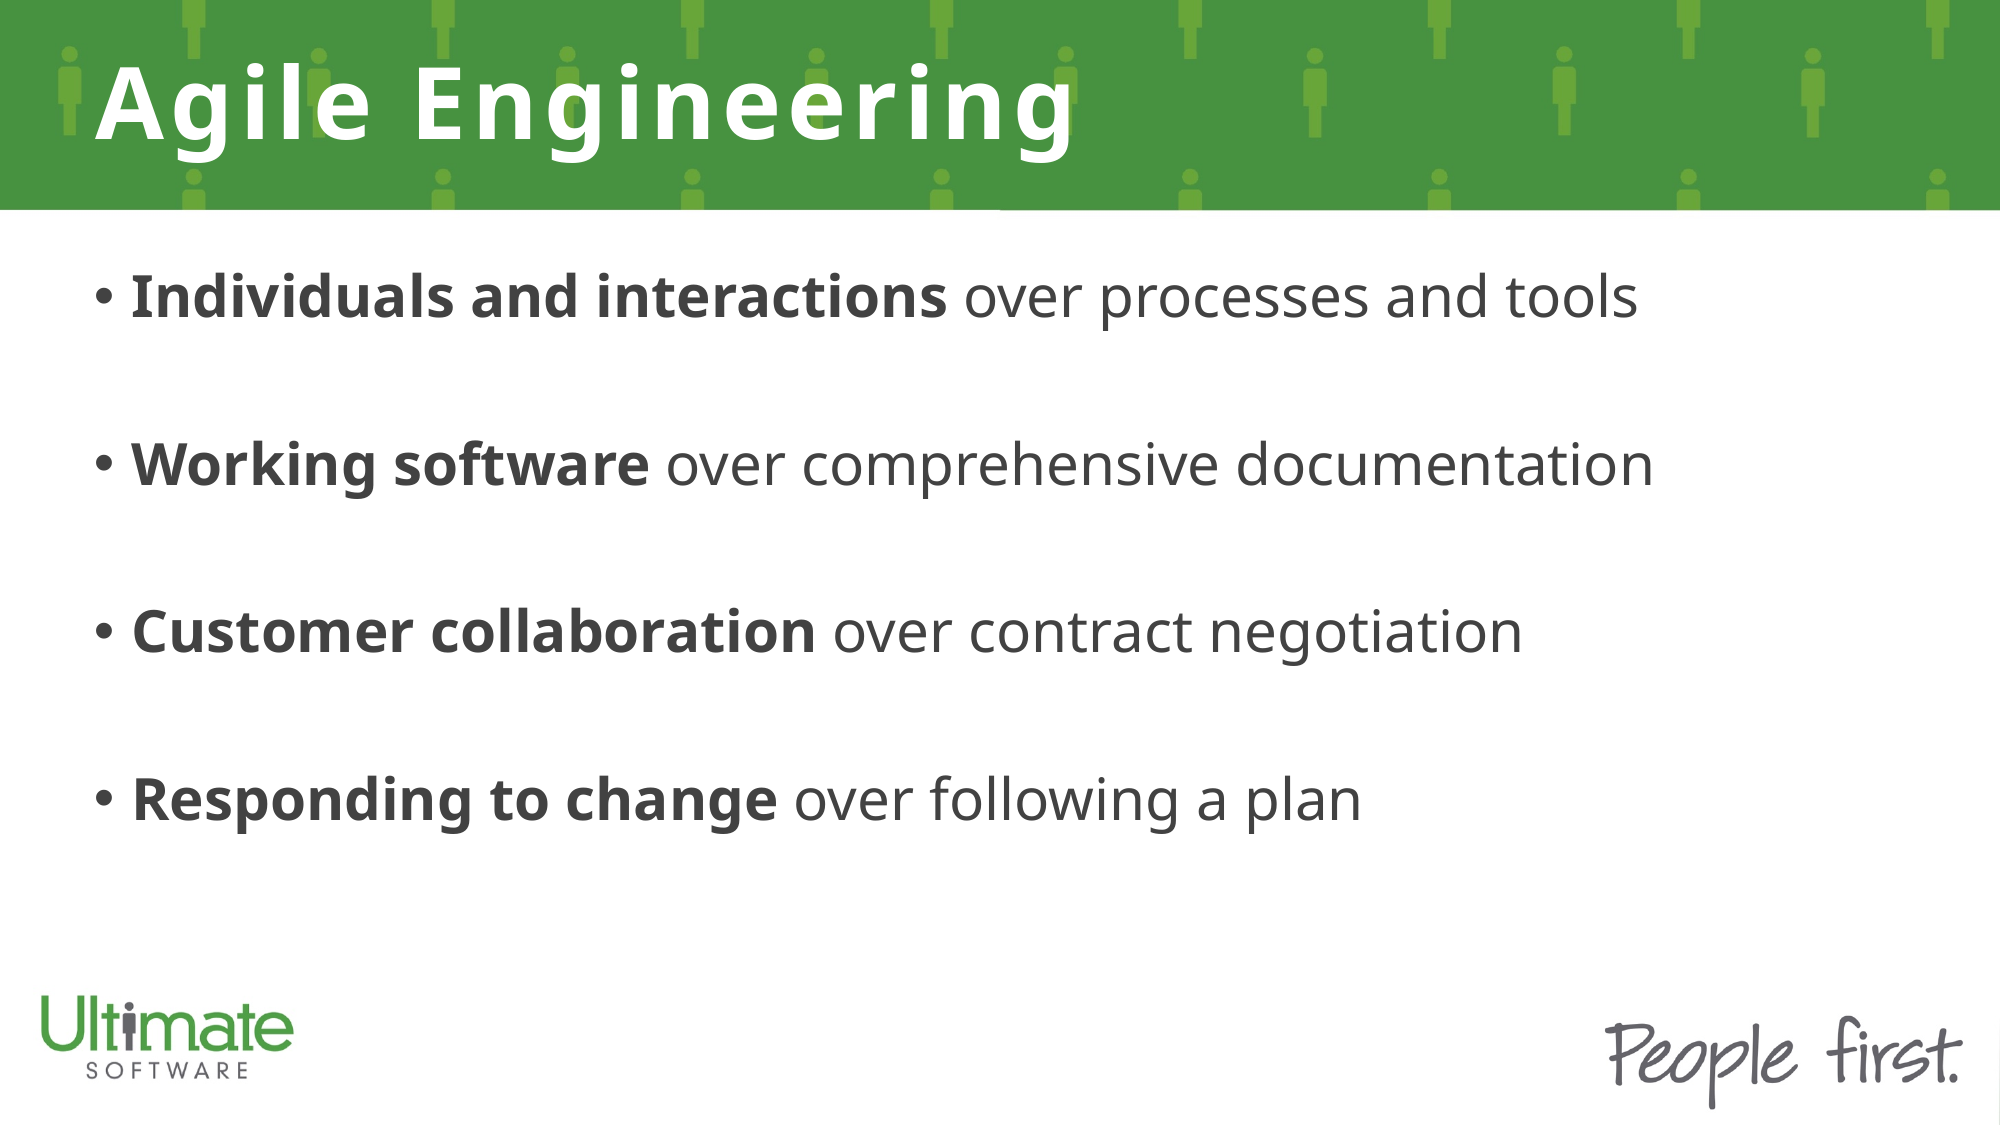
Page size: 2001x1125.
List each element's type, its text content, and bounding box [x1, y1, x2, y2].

list Individuals and interactions over processes and tools Working software over comprehensive documentation Customer collaboration over contract negotiation Responding to change over following a plan [79, 259, 1914, 945]
picture [0, 0, 2000, 1125]
list Agile Engineering [80, 49, 1914, 166]
